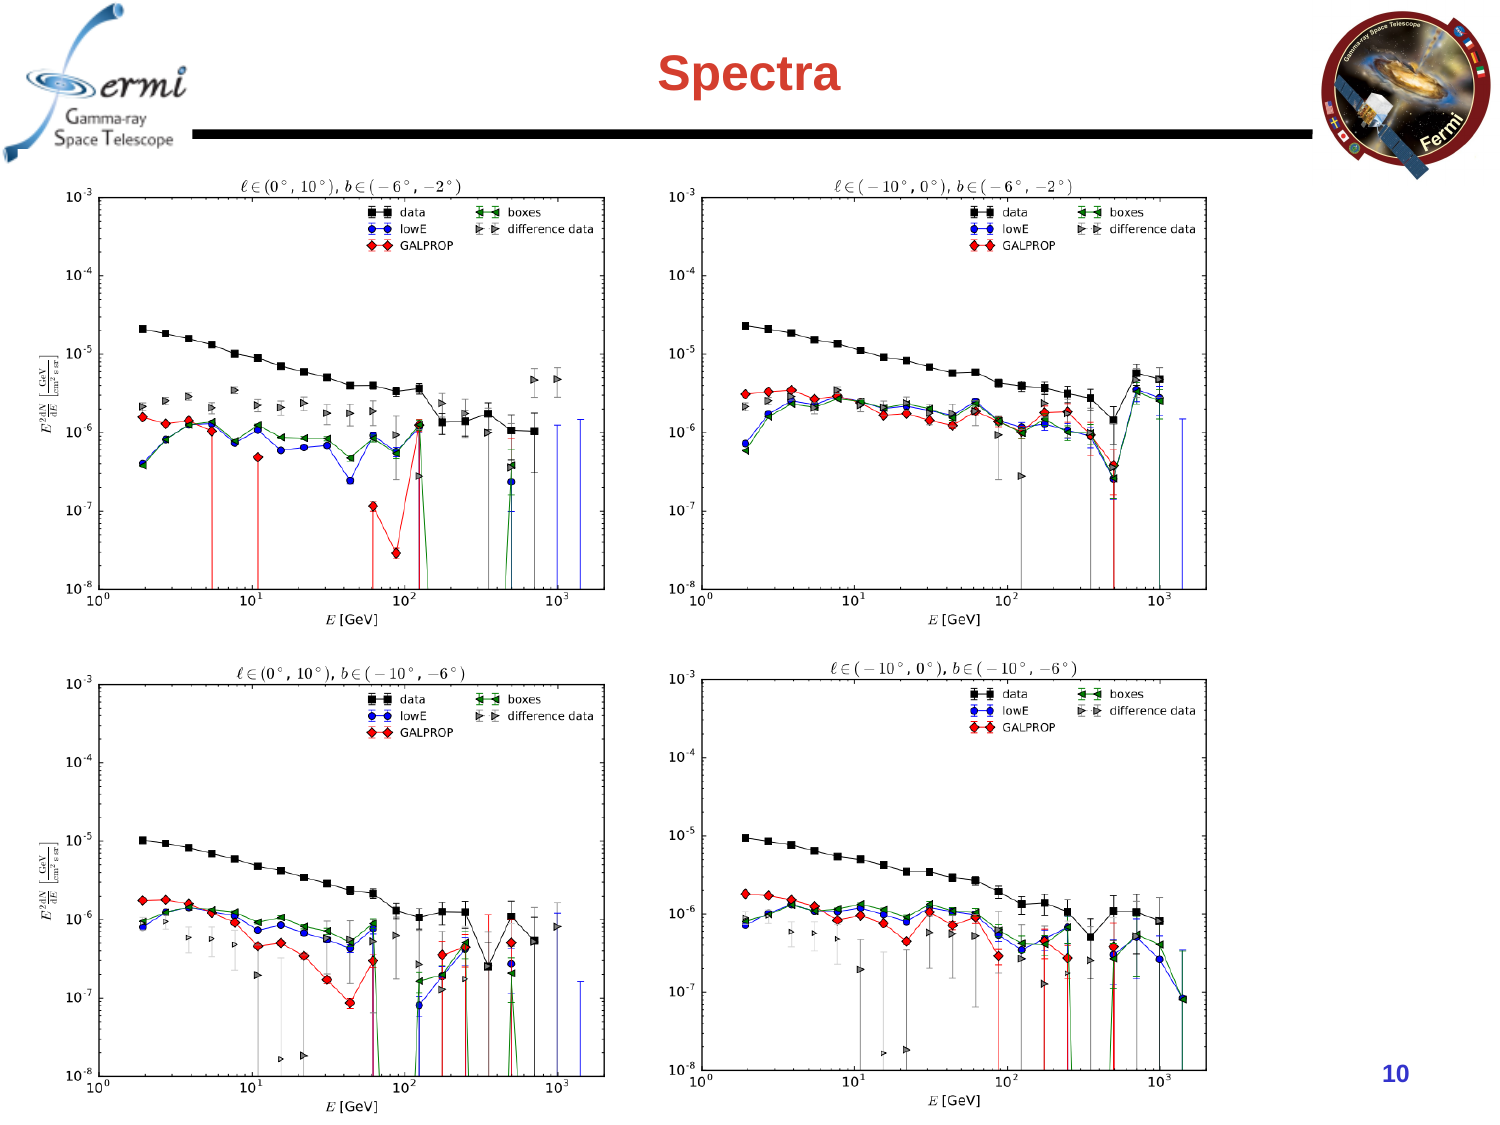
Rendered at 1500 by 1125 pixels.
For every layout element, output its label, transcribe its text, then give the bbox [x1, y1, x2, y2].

picture [1312, 0, 1500, 186]
picture [0, 0, 1270, 1123]
title Spectra [185, 16, 1313, 125]
slide_number 9 [1274, 1042, 1425, 1103]
